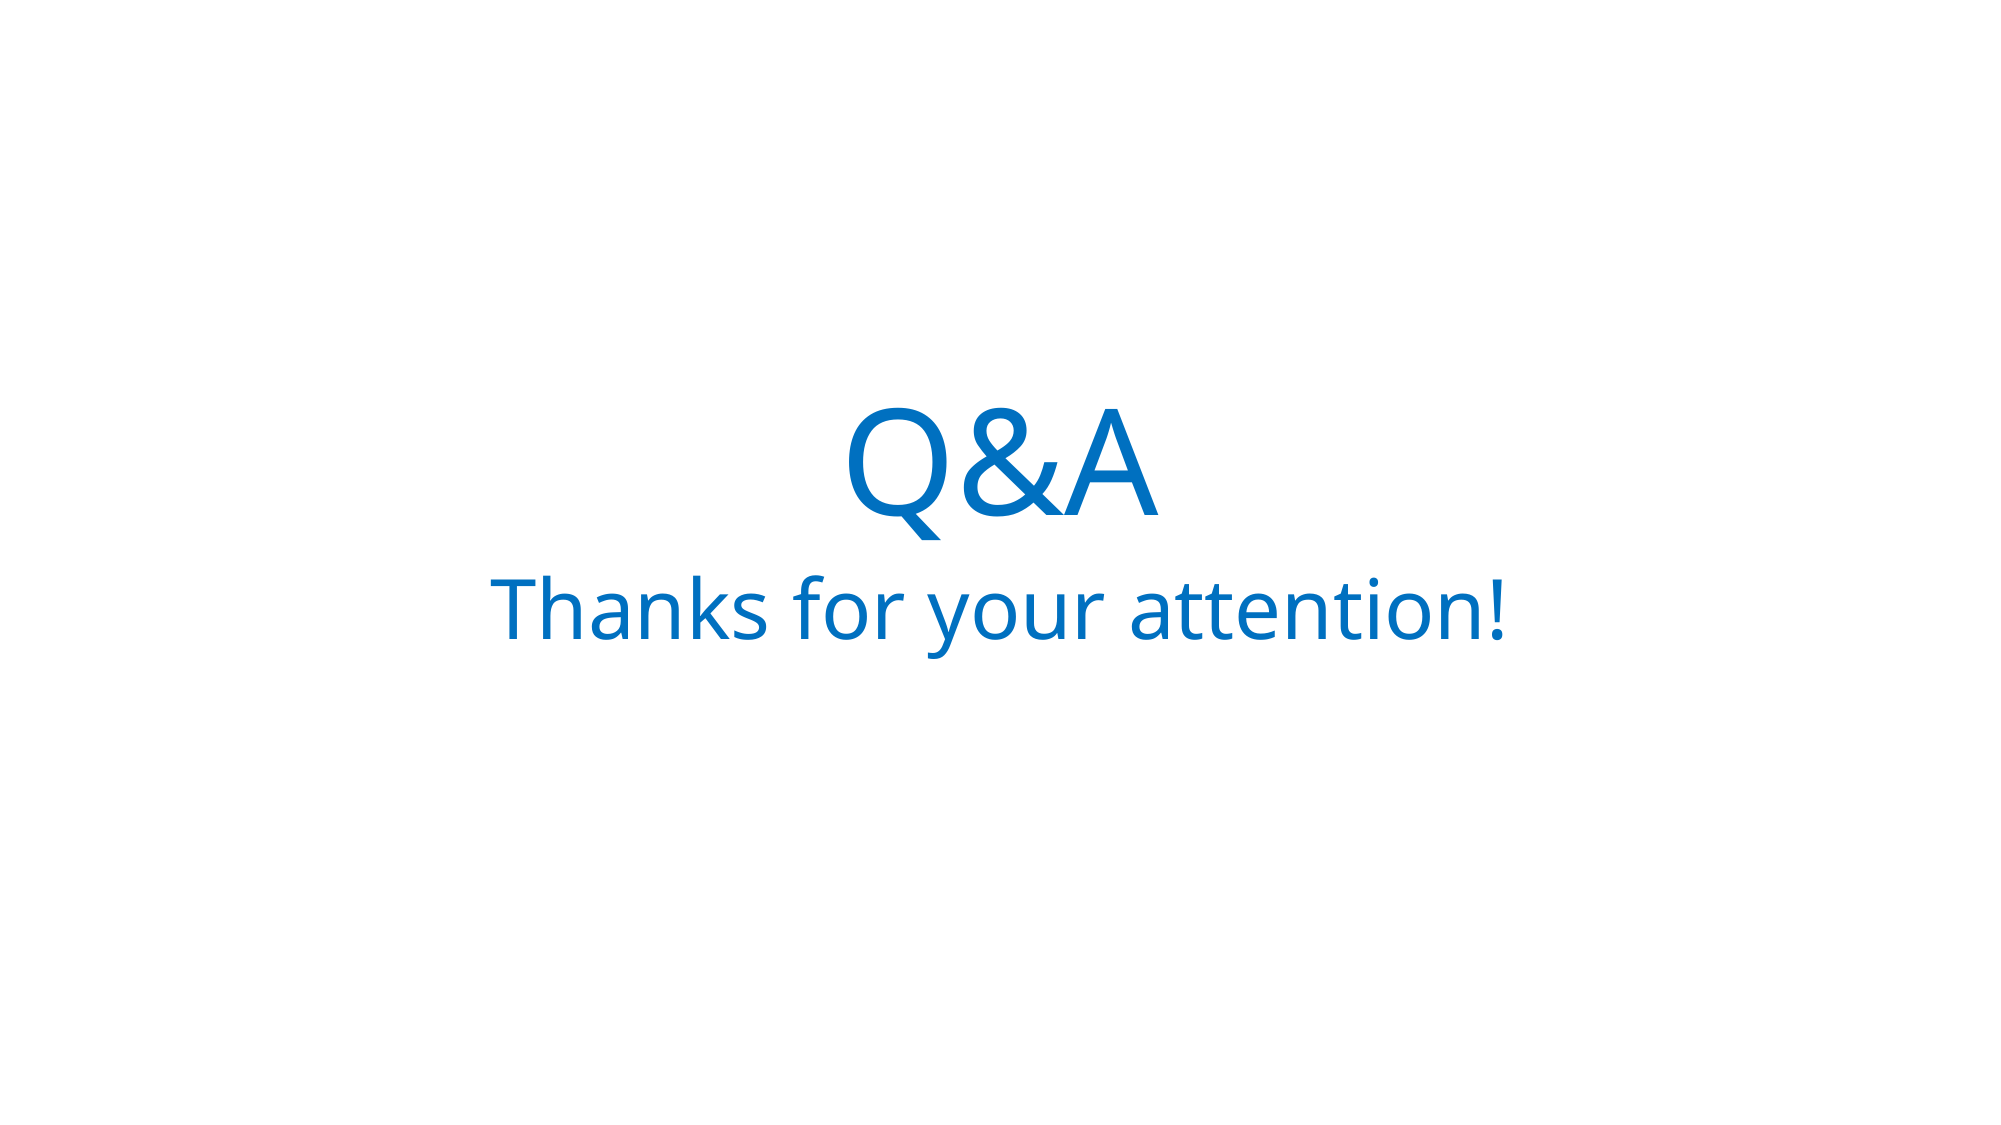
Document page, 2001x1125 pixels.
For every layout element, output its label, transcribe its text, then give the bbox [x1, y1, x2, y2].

list Q&A Thanks for your attention! [137, 379, 1863, 677]
